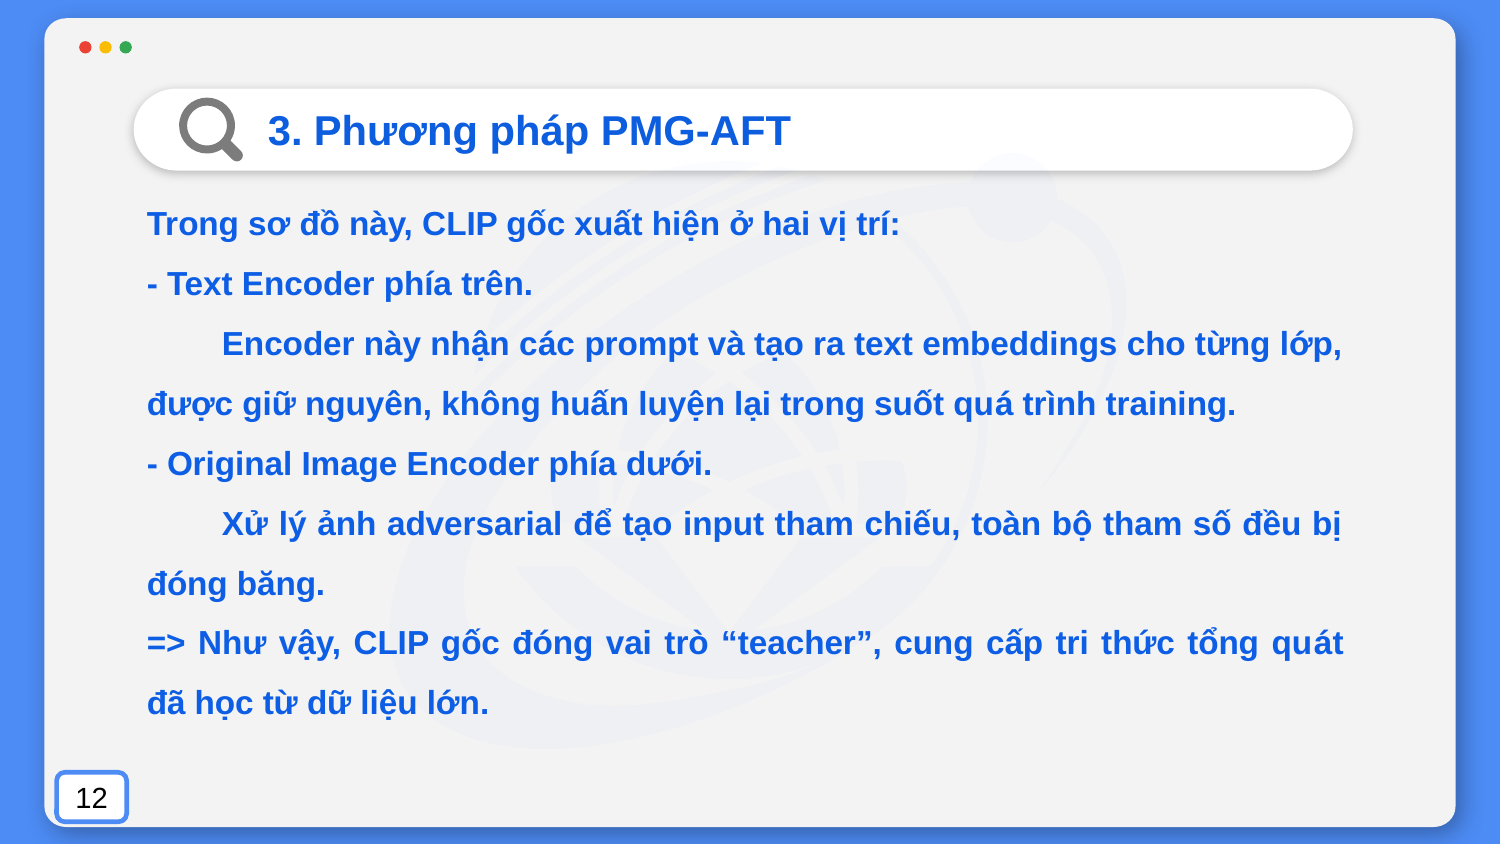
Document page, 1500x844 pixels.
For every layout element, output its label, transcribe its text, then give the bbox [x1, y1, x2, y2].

text_box 12 [56, 772, 127, 822]
title 3. Phương pháp PMG-AFT [252, 89, 1368, 168]
text_box Trong sơ đồ này, CLIP gốc xuất hiện ở hai vị trí: - Text Encoder phía trên. Encoder này nhận các prompt và tạo ra text embeddings cho từng lớp, được giữ nguyên, không huấn luyện lại trong suốt quá trình training. - Original Image Encoder phía dưới. Xử lý ảnh adversarial để tạo input tham chiếu, toàn bộ tham số đều bị đóng băng. => Như vậy, CLIP gốc đóng vai trò “teacher”, cung cấp tri thức tổng quát đã học từ dữ liệu lớn. [1148, 167, 1359, 737]
picture [356, 153, 1145, 773]
text_box Trong sơ đồ này, CLIP gốc xuất hiện ở hai vị trí: - Text Encoder phía trên. Encoder này nhận các prompt và tạo ra text embeddings cho từng lớp, được giữ nguyên, không huấn luyện lại trong suốt quá trình training. - Original Image Encoder phía dưới. Xử lý ảnh adversarial để tạo input tham chiếu, toàn bộ tham số đều bị đóng băng. => Như vậy, CLIP gốc đóng vai trò “teacher”, cung cấp tri thức tổng quát đã học từ dữ liệu lớn. [112, 167, 351, 737]
